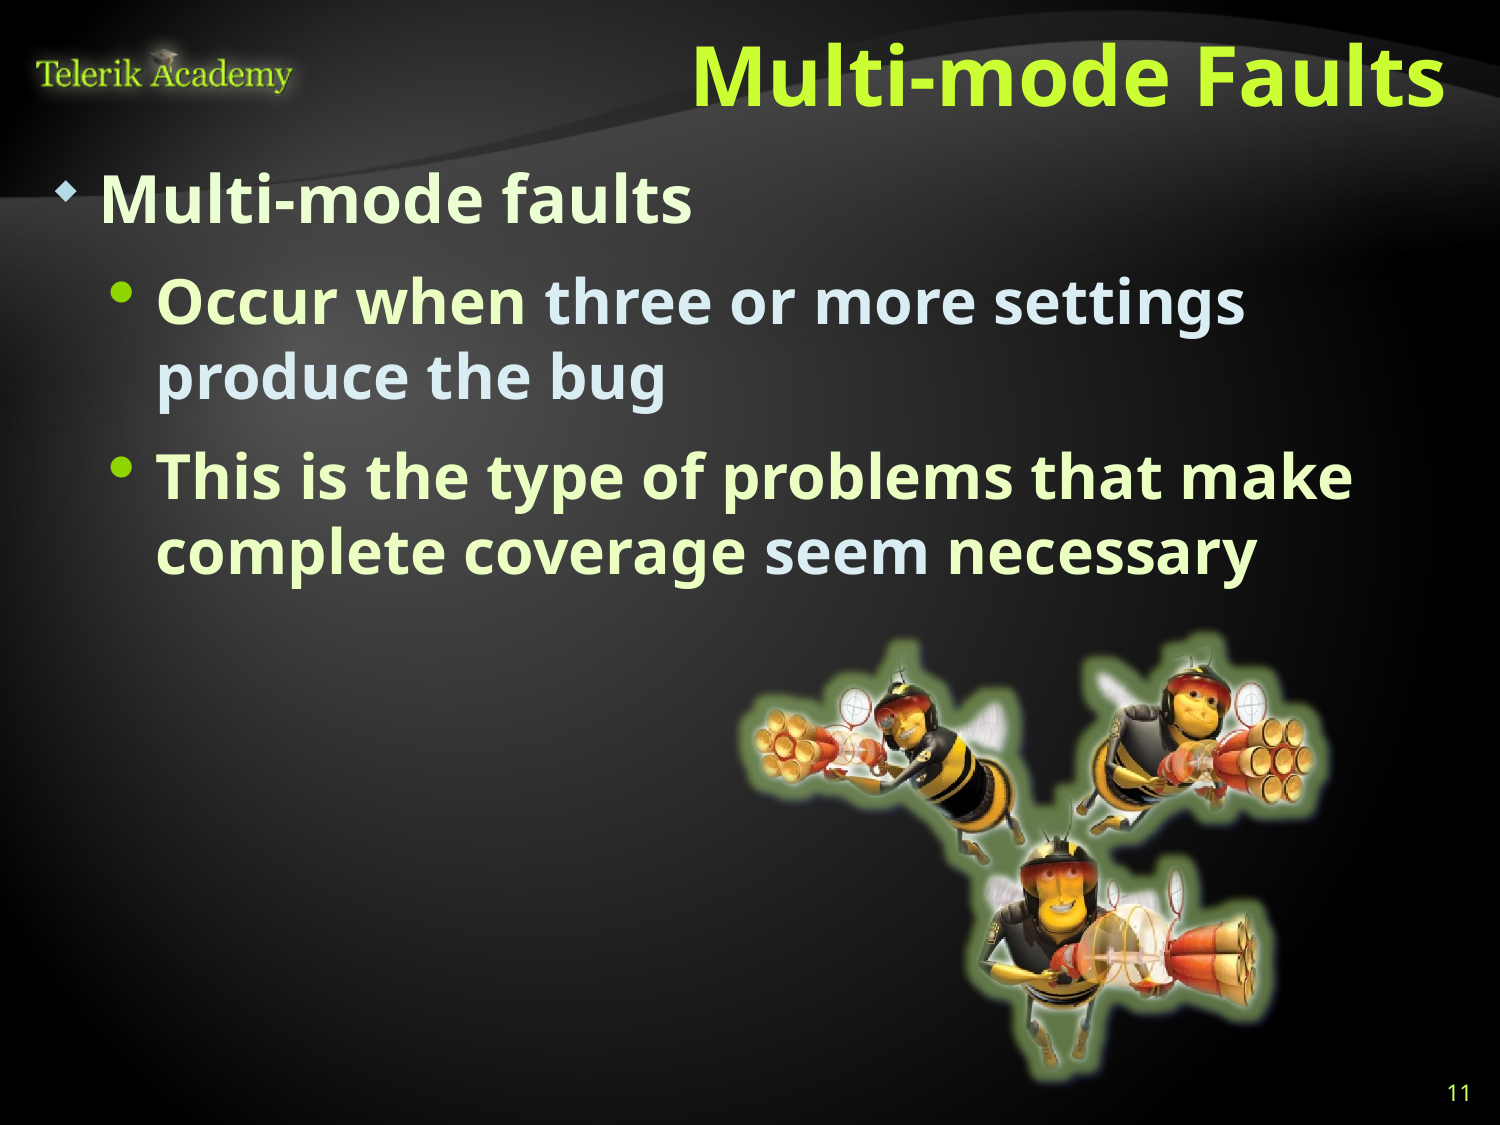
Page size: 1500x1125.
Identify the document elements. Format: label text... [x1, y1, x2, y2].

slide_number 11 [1412, 1074, 1488, 1113]
list Multi-mode faults Occur when three or more settings produce the bug This is the type of problems that make complete coverage seem necessary [37, 149, 1463, 1100]
title Multi-mode Faults [300, 12, 1463, 149]
picture [0, 0, 1500, 1125]
